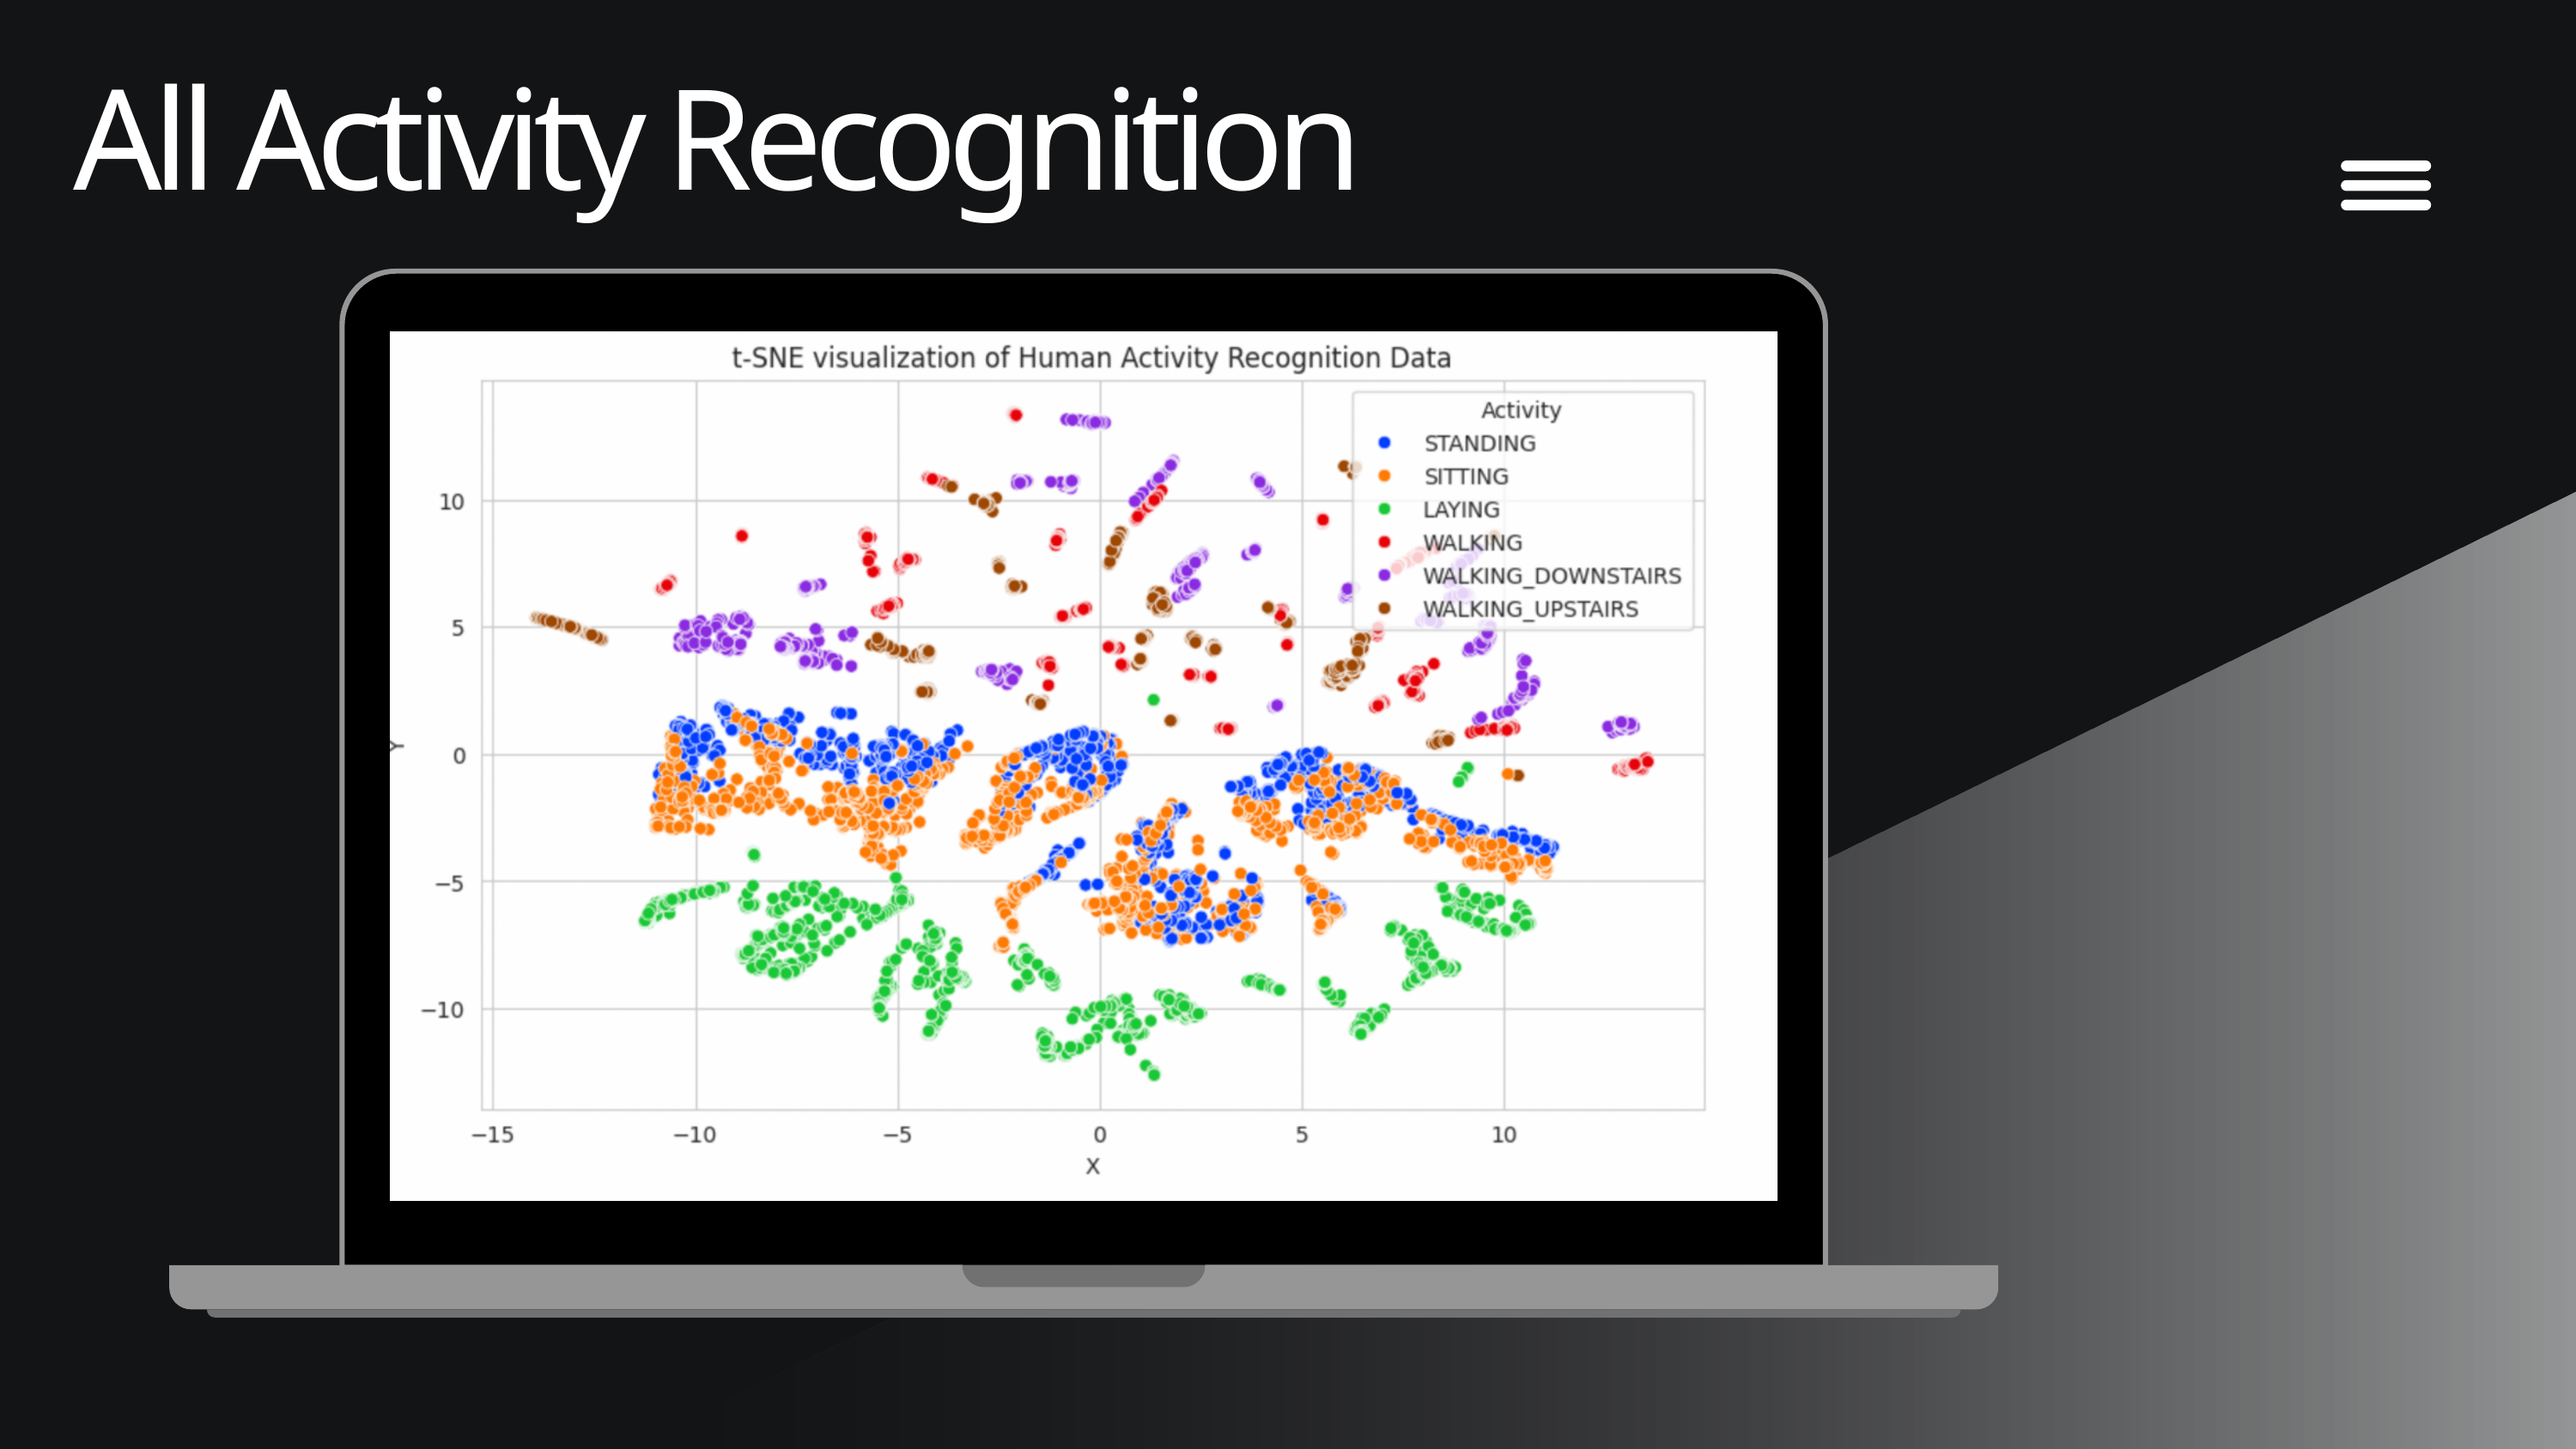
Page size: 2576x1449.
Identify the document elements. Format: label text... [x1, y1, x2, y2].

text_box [1448, 30, 2379, 1449]
text_box All Activity Recognition [73, 78, 1442, 218]
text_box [2340, 160, 2432, 211]
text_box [168, 268, 1999, 1318]
